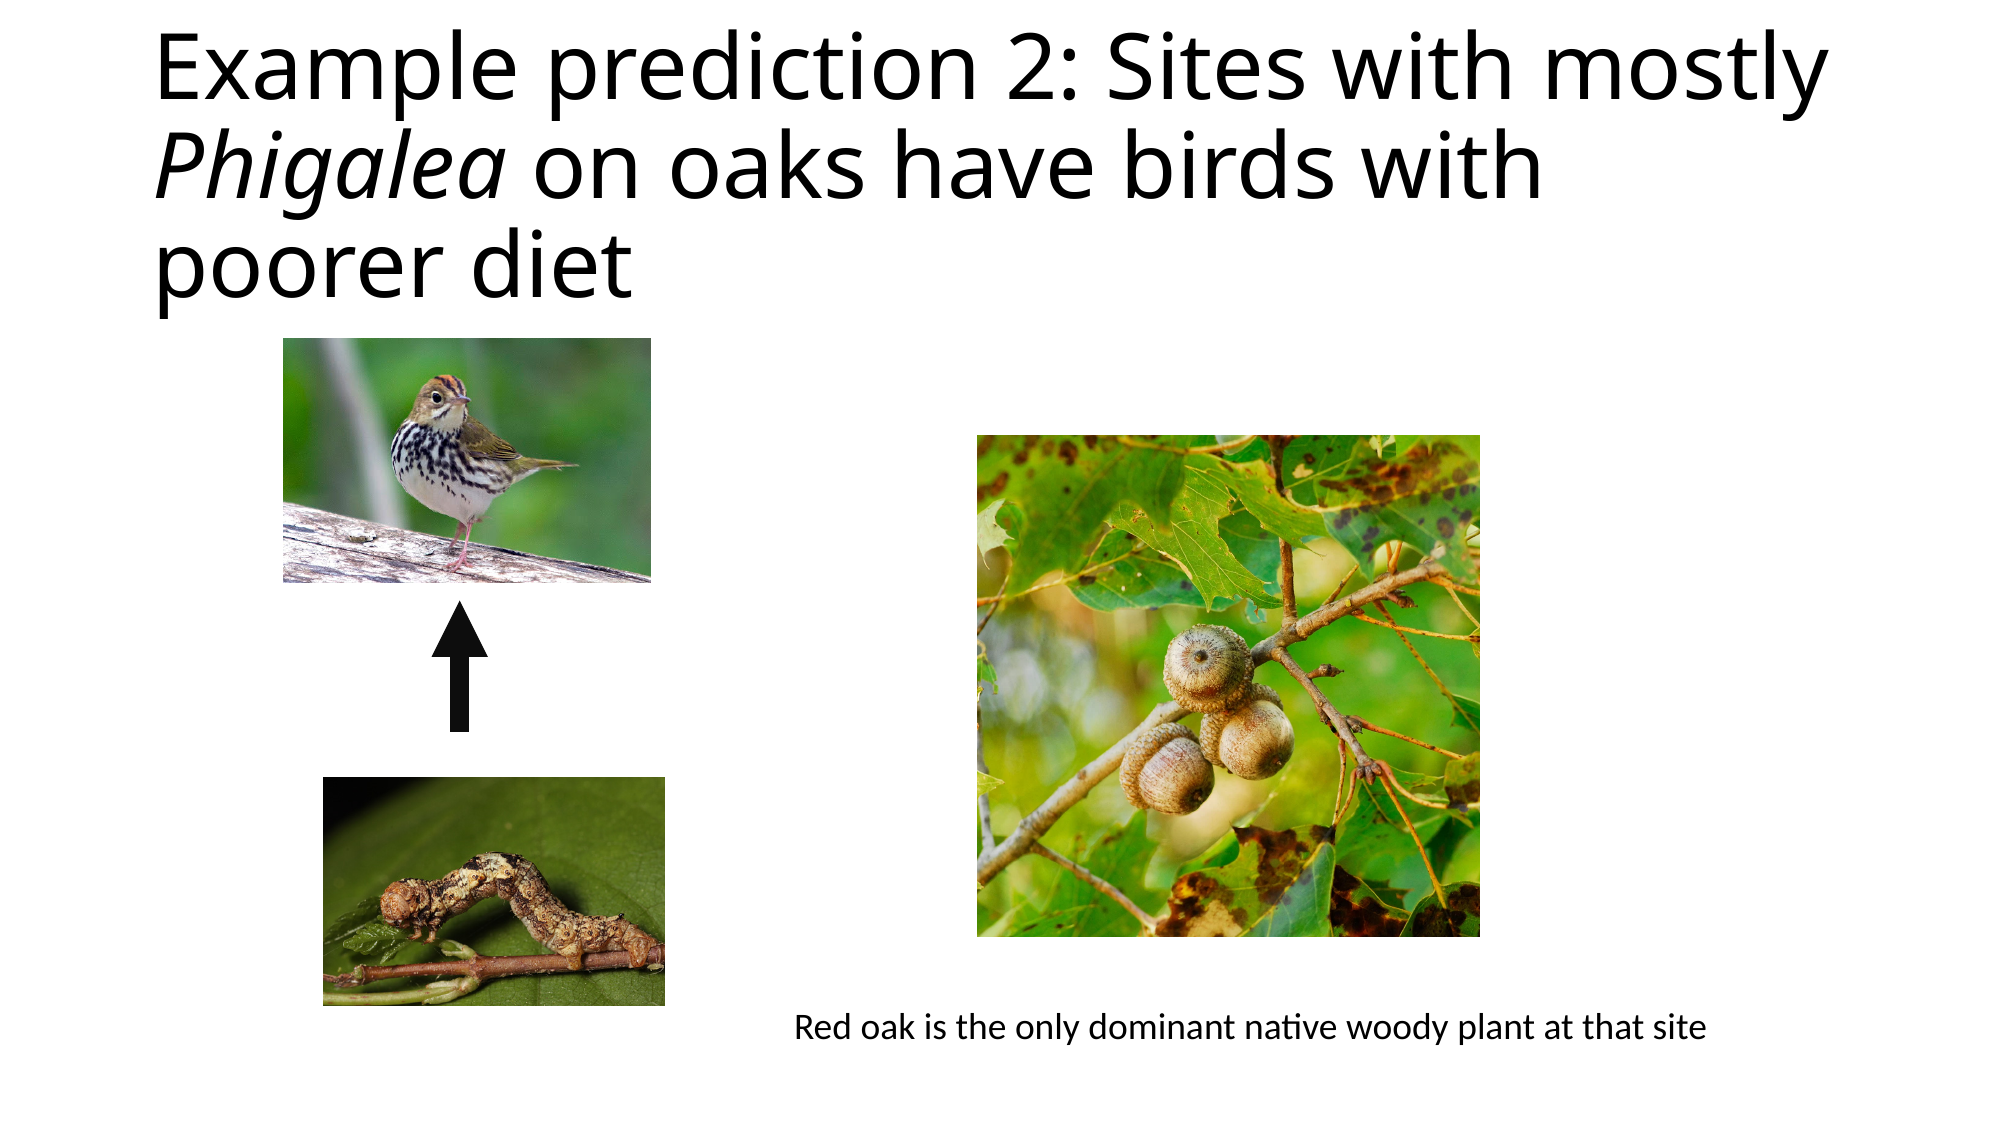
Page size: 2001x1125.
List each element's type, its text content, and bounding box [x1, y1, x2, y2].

picture [977, 435, 1480, 938]
picture [322, 777, 665, 1006]
picture [283, 338, 651, 583]
text_box Red oak is the only dominant native woody plant at that site [779, 994, 1780, 1055]
title Example prediction 2: Sites with mostly Phigalea on oaks have birds with poorer diet [137, 59, 1863, 278]
